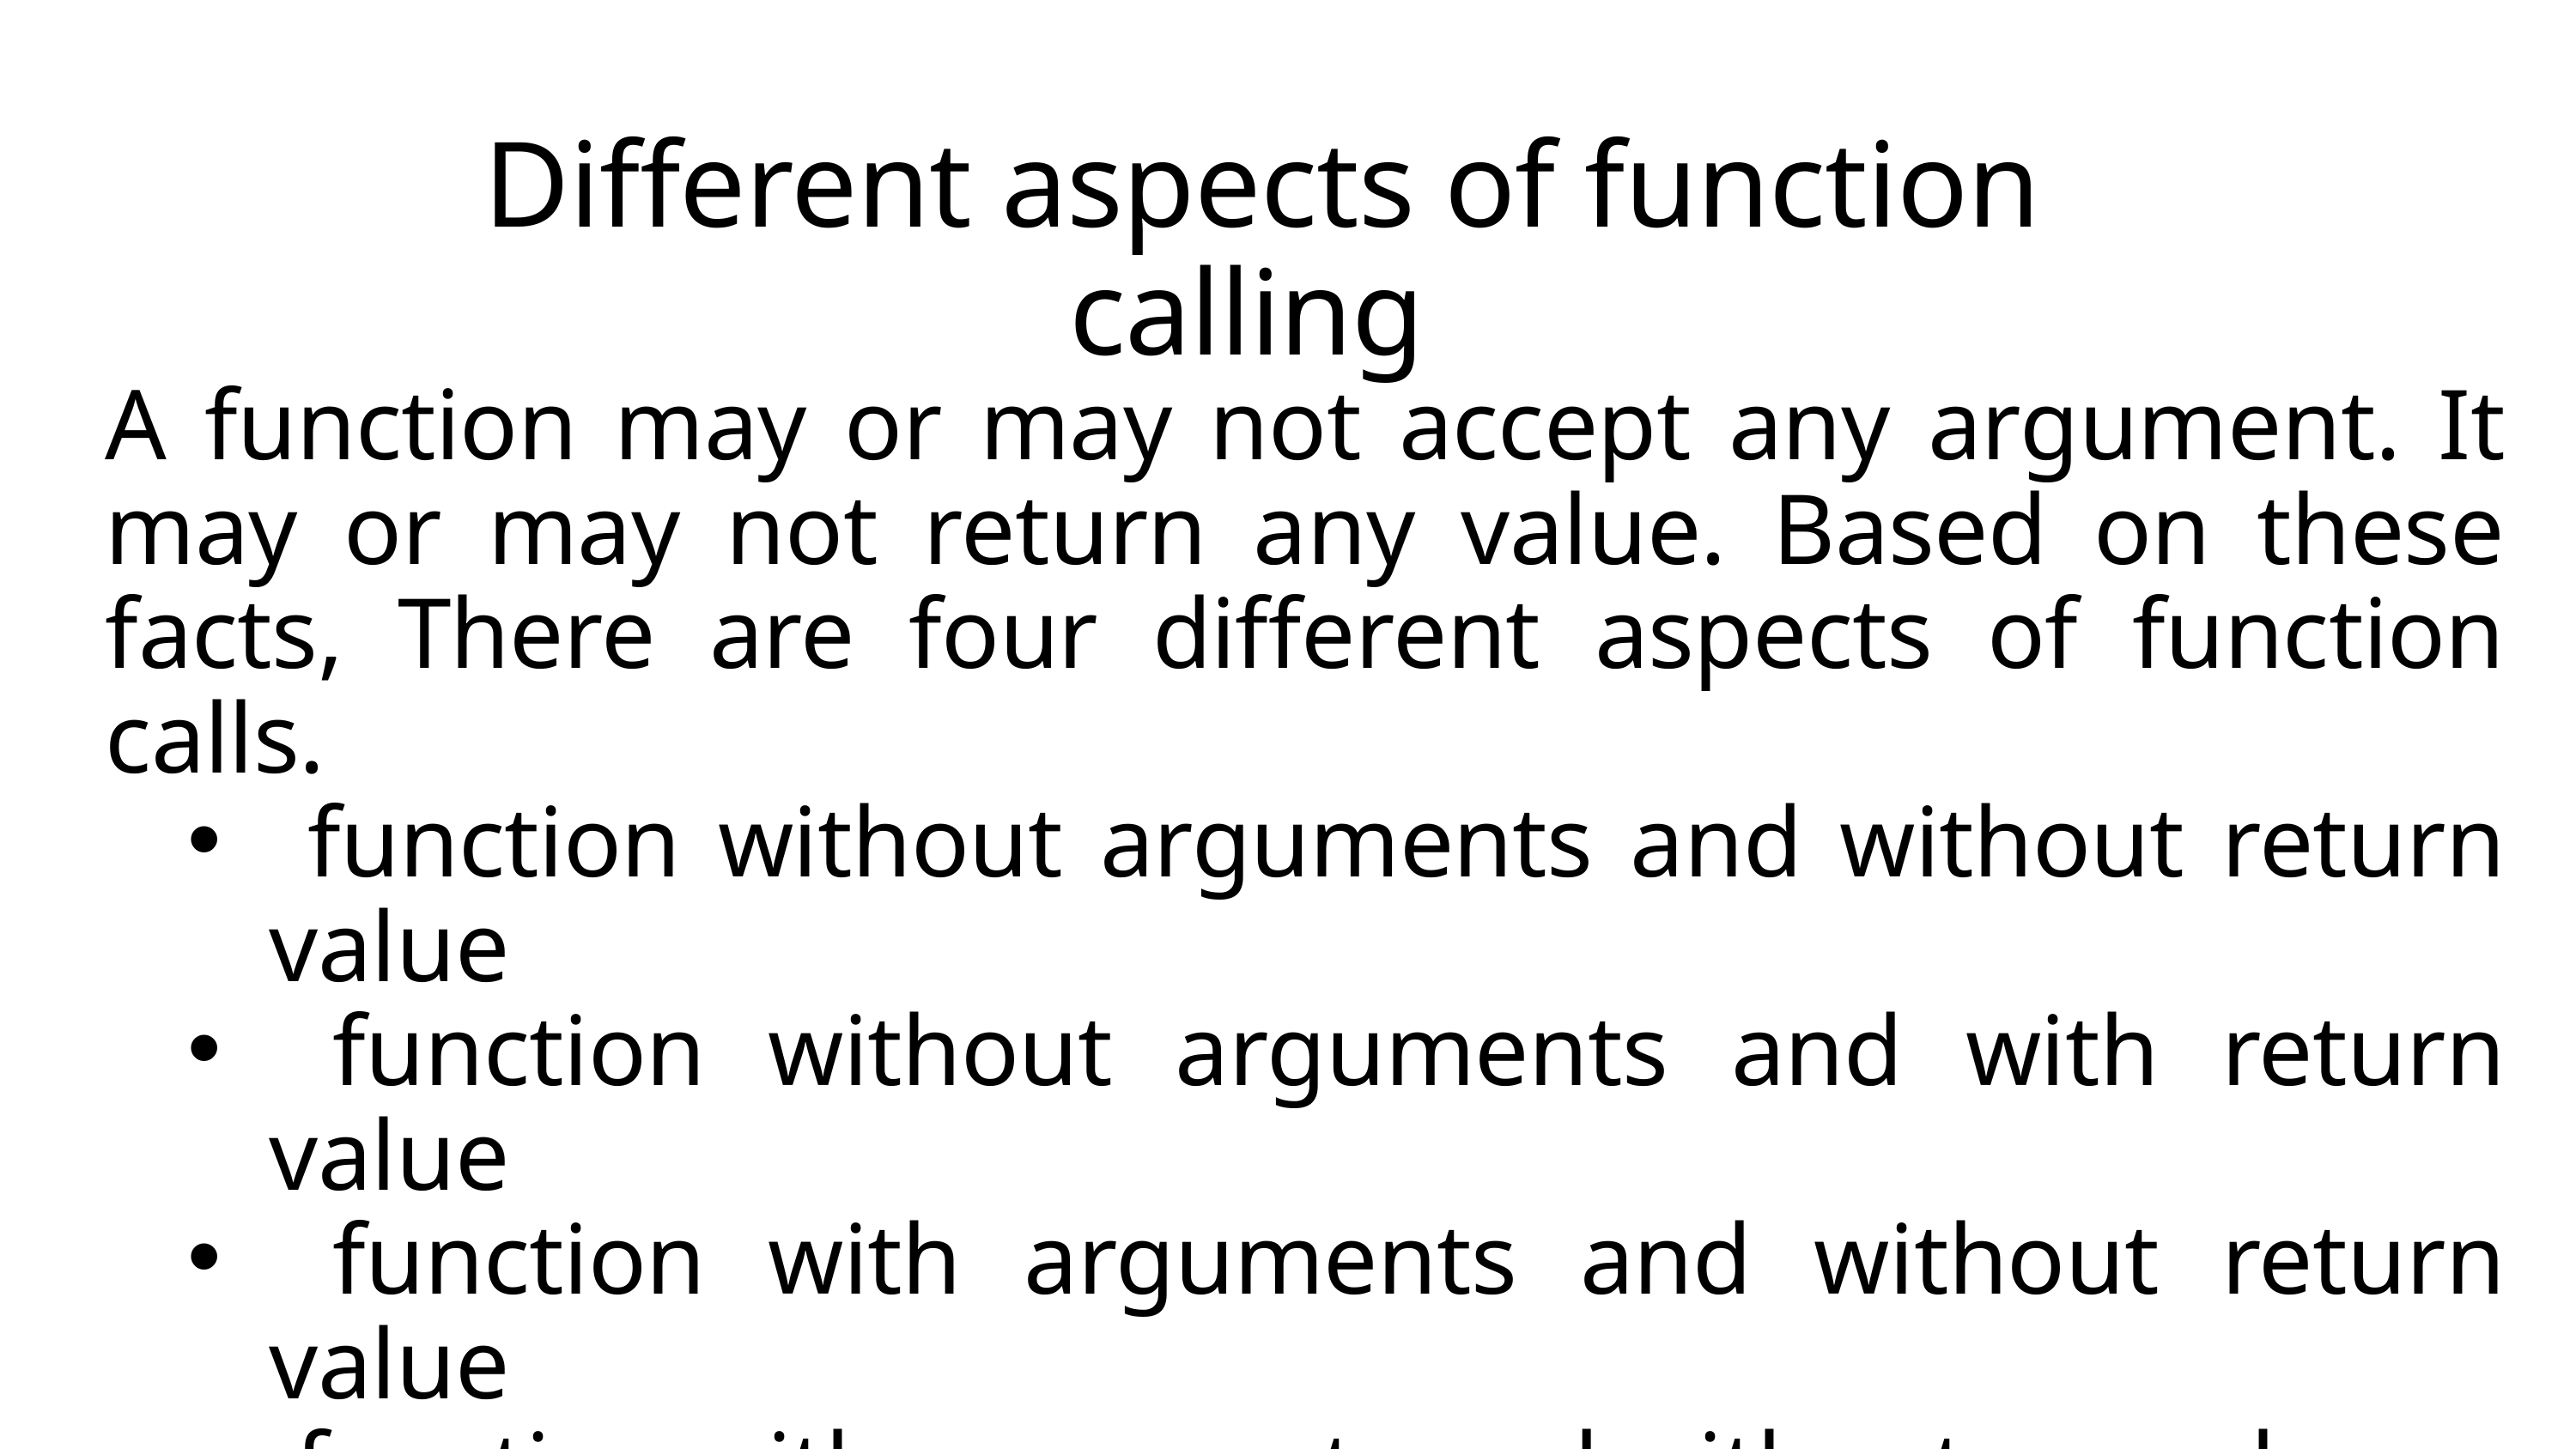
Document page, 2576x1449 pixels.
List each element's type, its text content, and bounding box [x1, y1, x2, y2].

text_box A function may or may not accept any argument. It may or may not return any value. Based on these facts, There are four different aspects of function calls. function without arguments and without return value function without arguments and with return value function with arguments and without return value function with arguments and with return value [105, 374, 2506, 1449]
text_box Different aspects of function calling [354, 123, 2171, 379]
